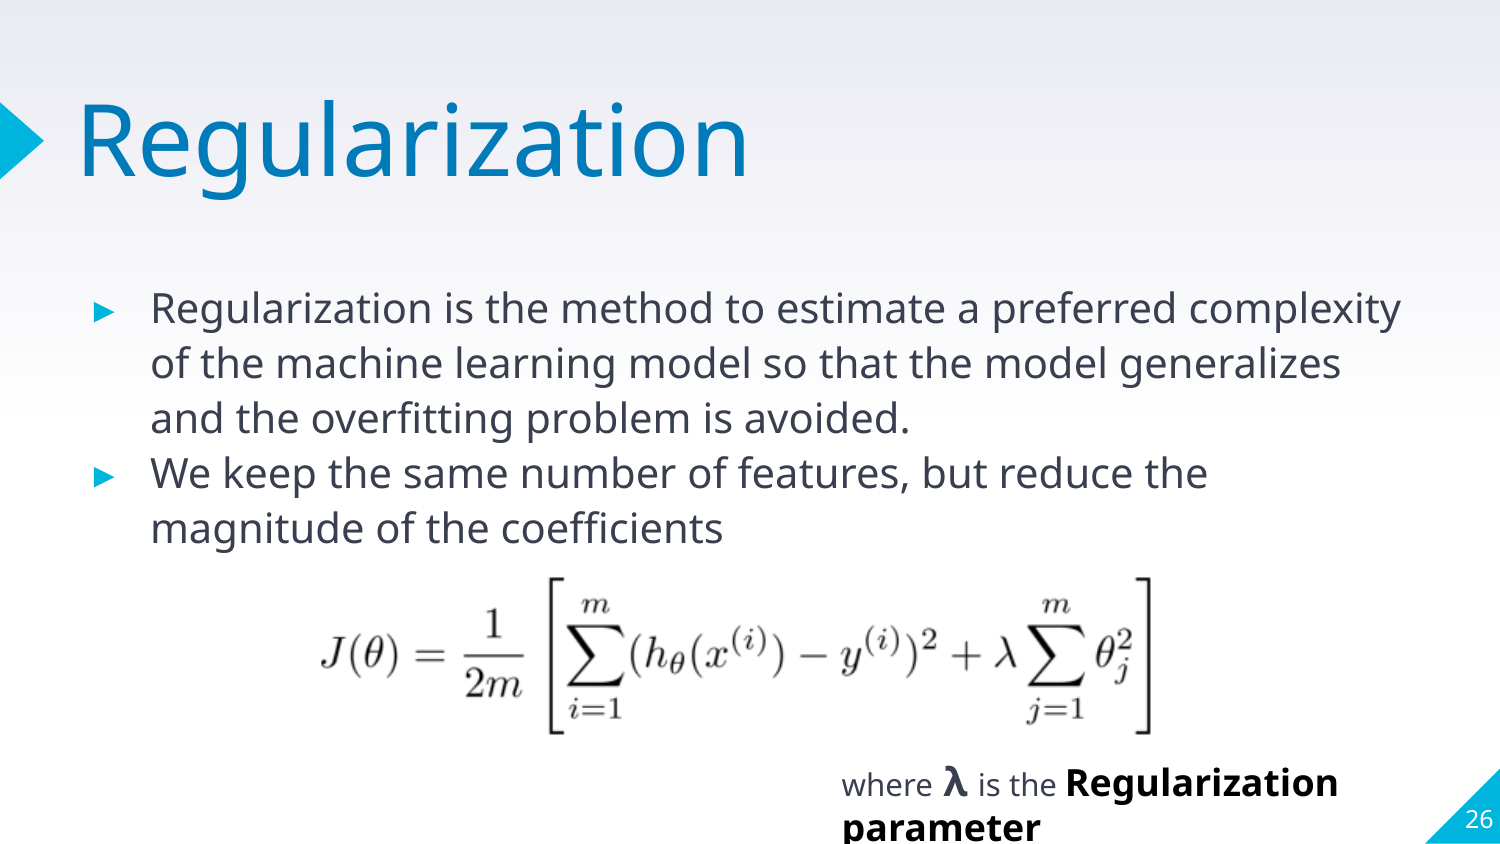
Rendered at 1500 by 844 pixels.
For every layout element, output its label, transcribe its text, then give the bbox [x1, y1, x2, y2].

text_box where λ is the Regularization parameter [826, 741, 1494, 844]
picture [309, 574, 1218, 743]
title Regularization [75, 99, 1038, 214]
list Regularization is the method to estimate a preferred complexity of the machine learning model so that the model generalizes and the overfitting problem is avoided. We keep the same number of features, but reduce the magnitude of the coefficients [75, 214, 1409, 756]
